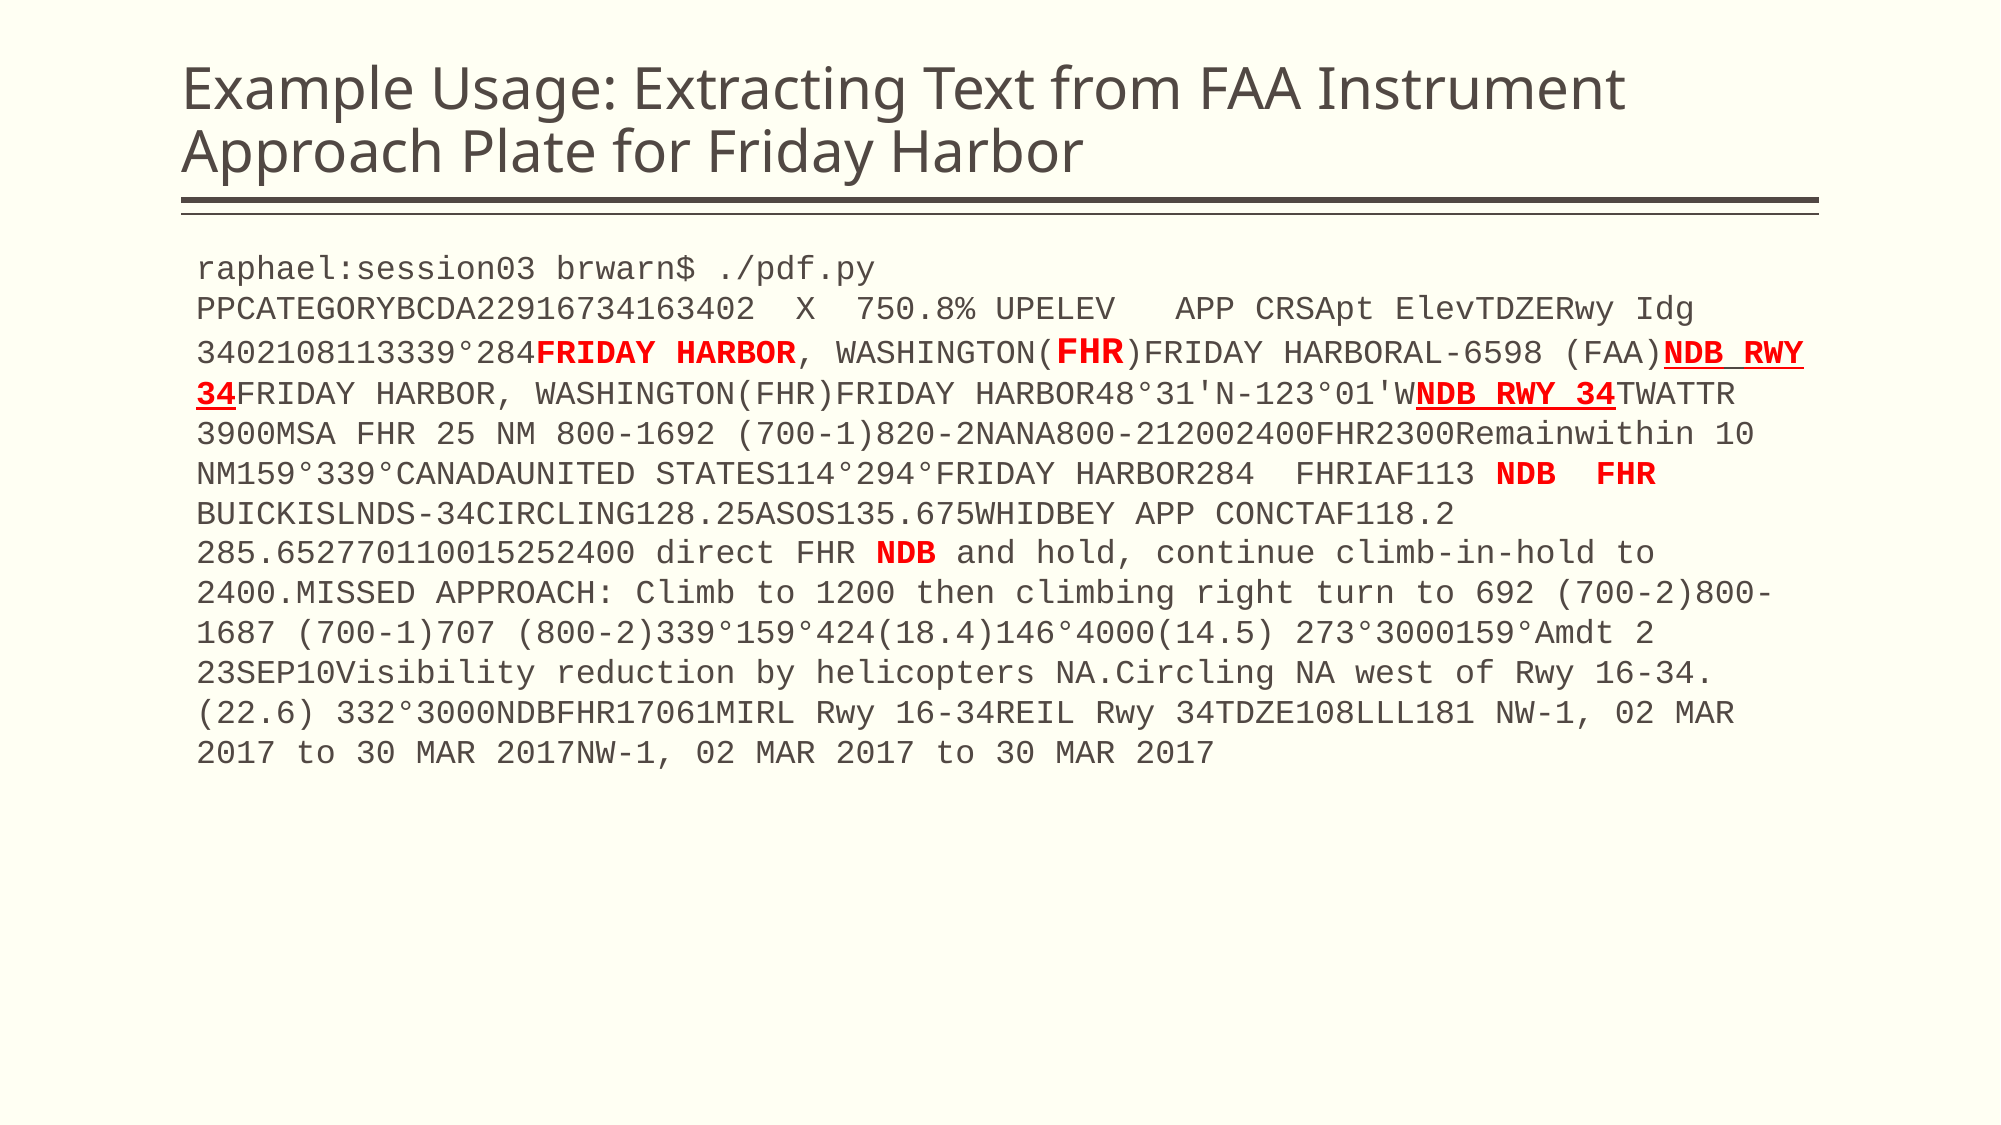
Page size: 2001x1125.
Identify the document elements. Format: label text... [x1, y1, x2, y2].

title Example Usage: Extracting Text from FAA Instrument Approach Plate for Friday Harbor [181, 12, 1819, 193]
text_box raphael:session03 brwarn$ ./pdf.py PPCATEGORYBCDA22916734163402 X 750.8% UPELEV APP CRSApt ElevTDZERwy Idg 3402108113339°284FRIDAY HARBOR, WASHINGTON(FHR)FRIDAY HARBORAL-6598 (FAA)NDB RWY 34FRIDAY HARBOR, WASHINGTON(FHR)FRIDAY HARBOR48°31'N-123°01'WNDB RWY 34TWATTR 3900MSA FHR 25 NM 800-1692 (700-1)820-2NANA800-212002400FHR2300Remainwithin 10 NM159°339°CANADAUNITED STATES114°294°FRIDAY HARBOR284 FHRIAF113 NDB FHR BUICKISLNDS-34CIRCLING128.25ASOS135.675WHIDBEY APP CONCTAF118.2 285.652770110015252400 direct FHR NDB and hold, continue climb-in-hold to 2400.MISSED APPROACH: Climb to 1200 then climbing right turn to 692 (700-2)800-1687 (700-1)707 (800-2)339°159°424(18.4)146°4000(14.5) 273°3000159°Amdt 2 23SEP10Visibility reduction by helicopters NA.Circling NA west of Rwy 16-34.(22.6) 332°3000NDBFHR17061MIRL Rwy 16-34REIL Rwy 34TDZE108LLL181 NW-1, 02 MAR 2017 to 30 MAR 2017NW-1, 02 MAR 2017 to 30 MAR 2017 [181, 238, 1819, 778]
